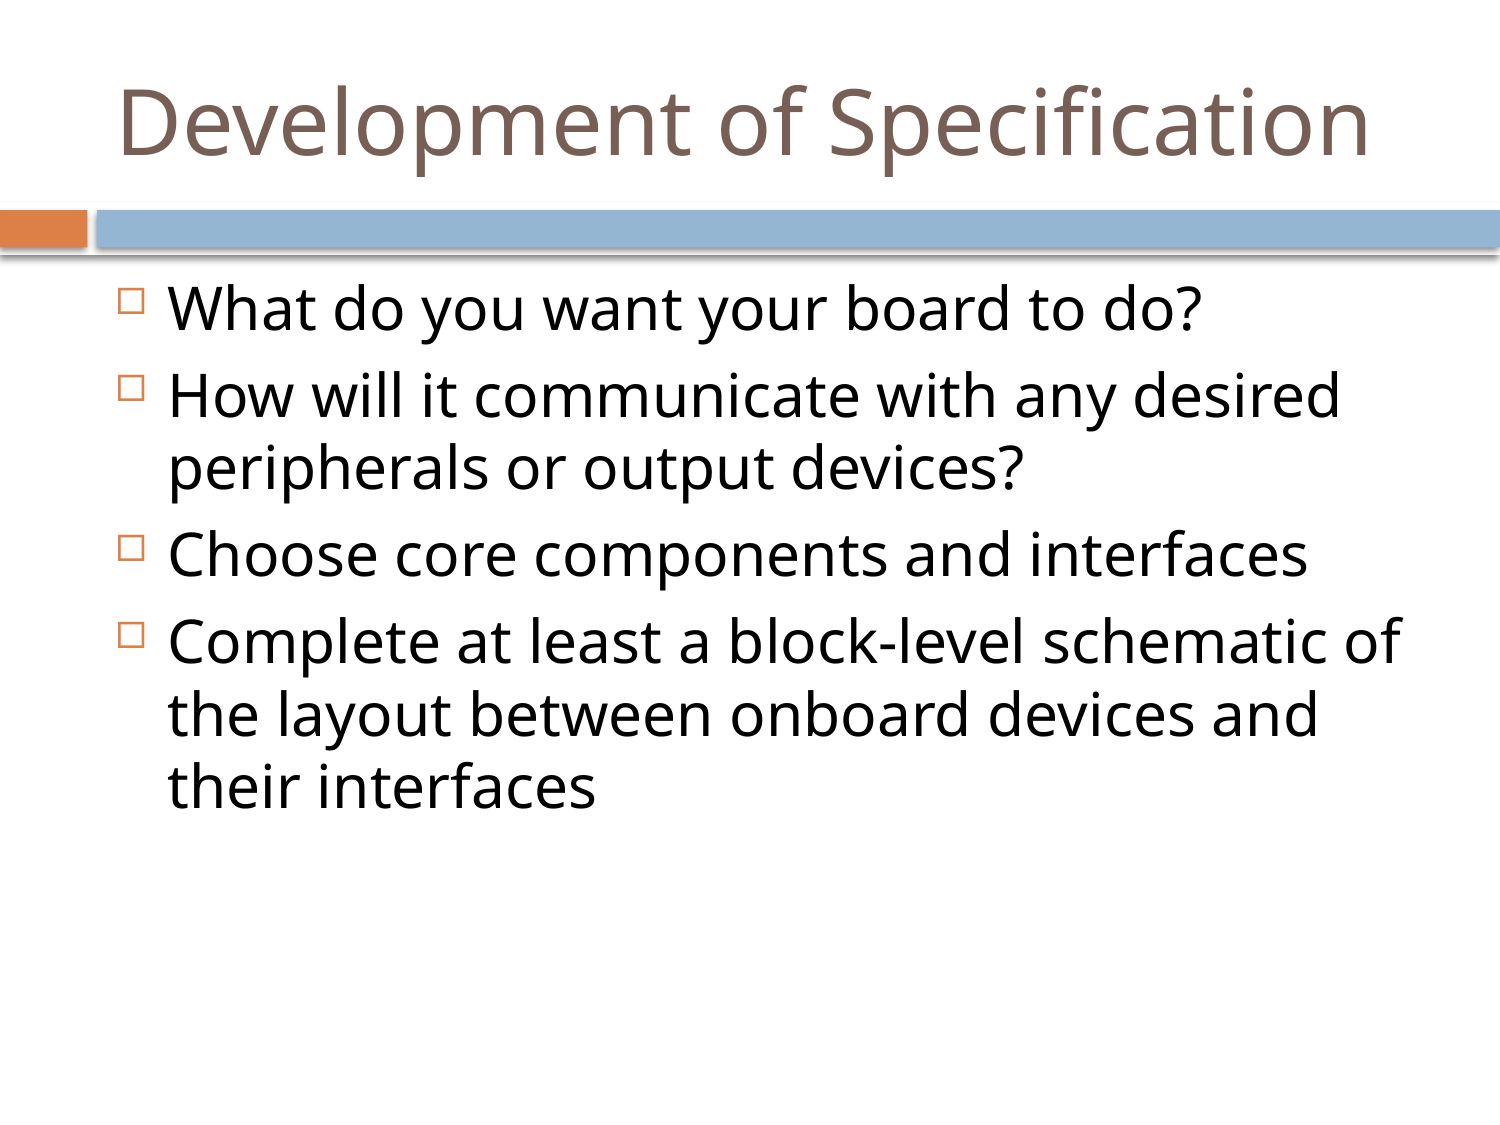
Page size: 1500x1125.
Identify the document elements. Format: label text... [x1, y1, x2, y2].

title Development of Specification [100, 37, 1438, 200]
list What do you want your board to do? How will it communicate with any desired peripherals or output devices? Choose core components and interfaces Complete at least a block-level schematic of the layout between onboard devices and their interfaces [100, 262, 1438, 1000]
